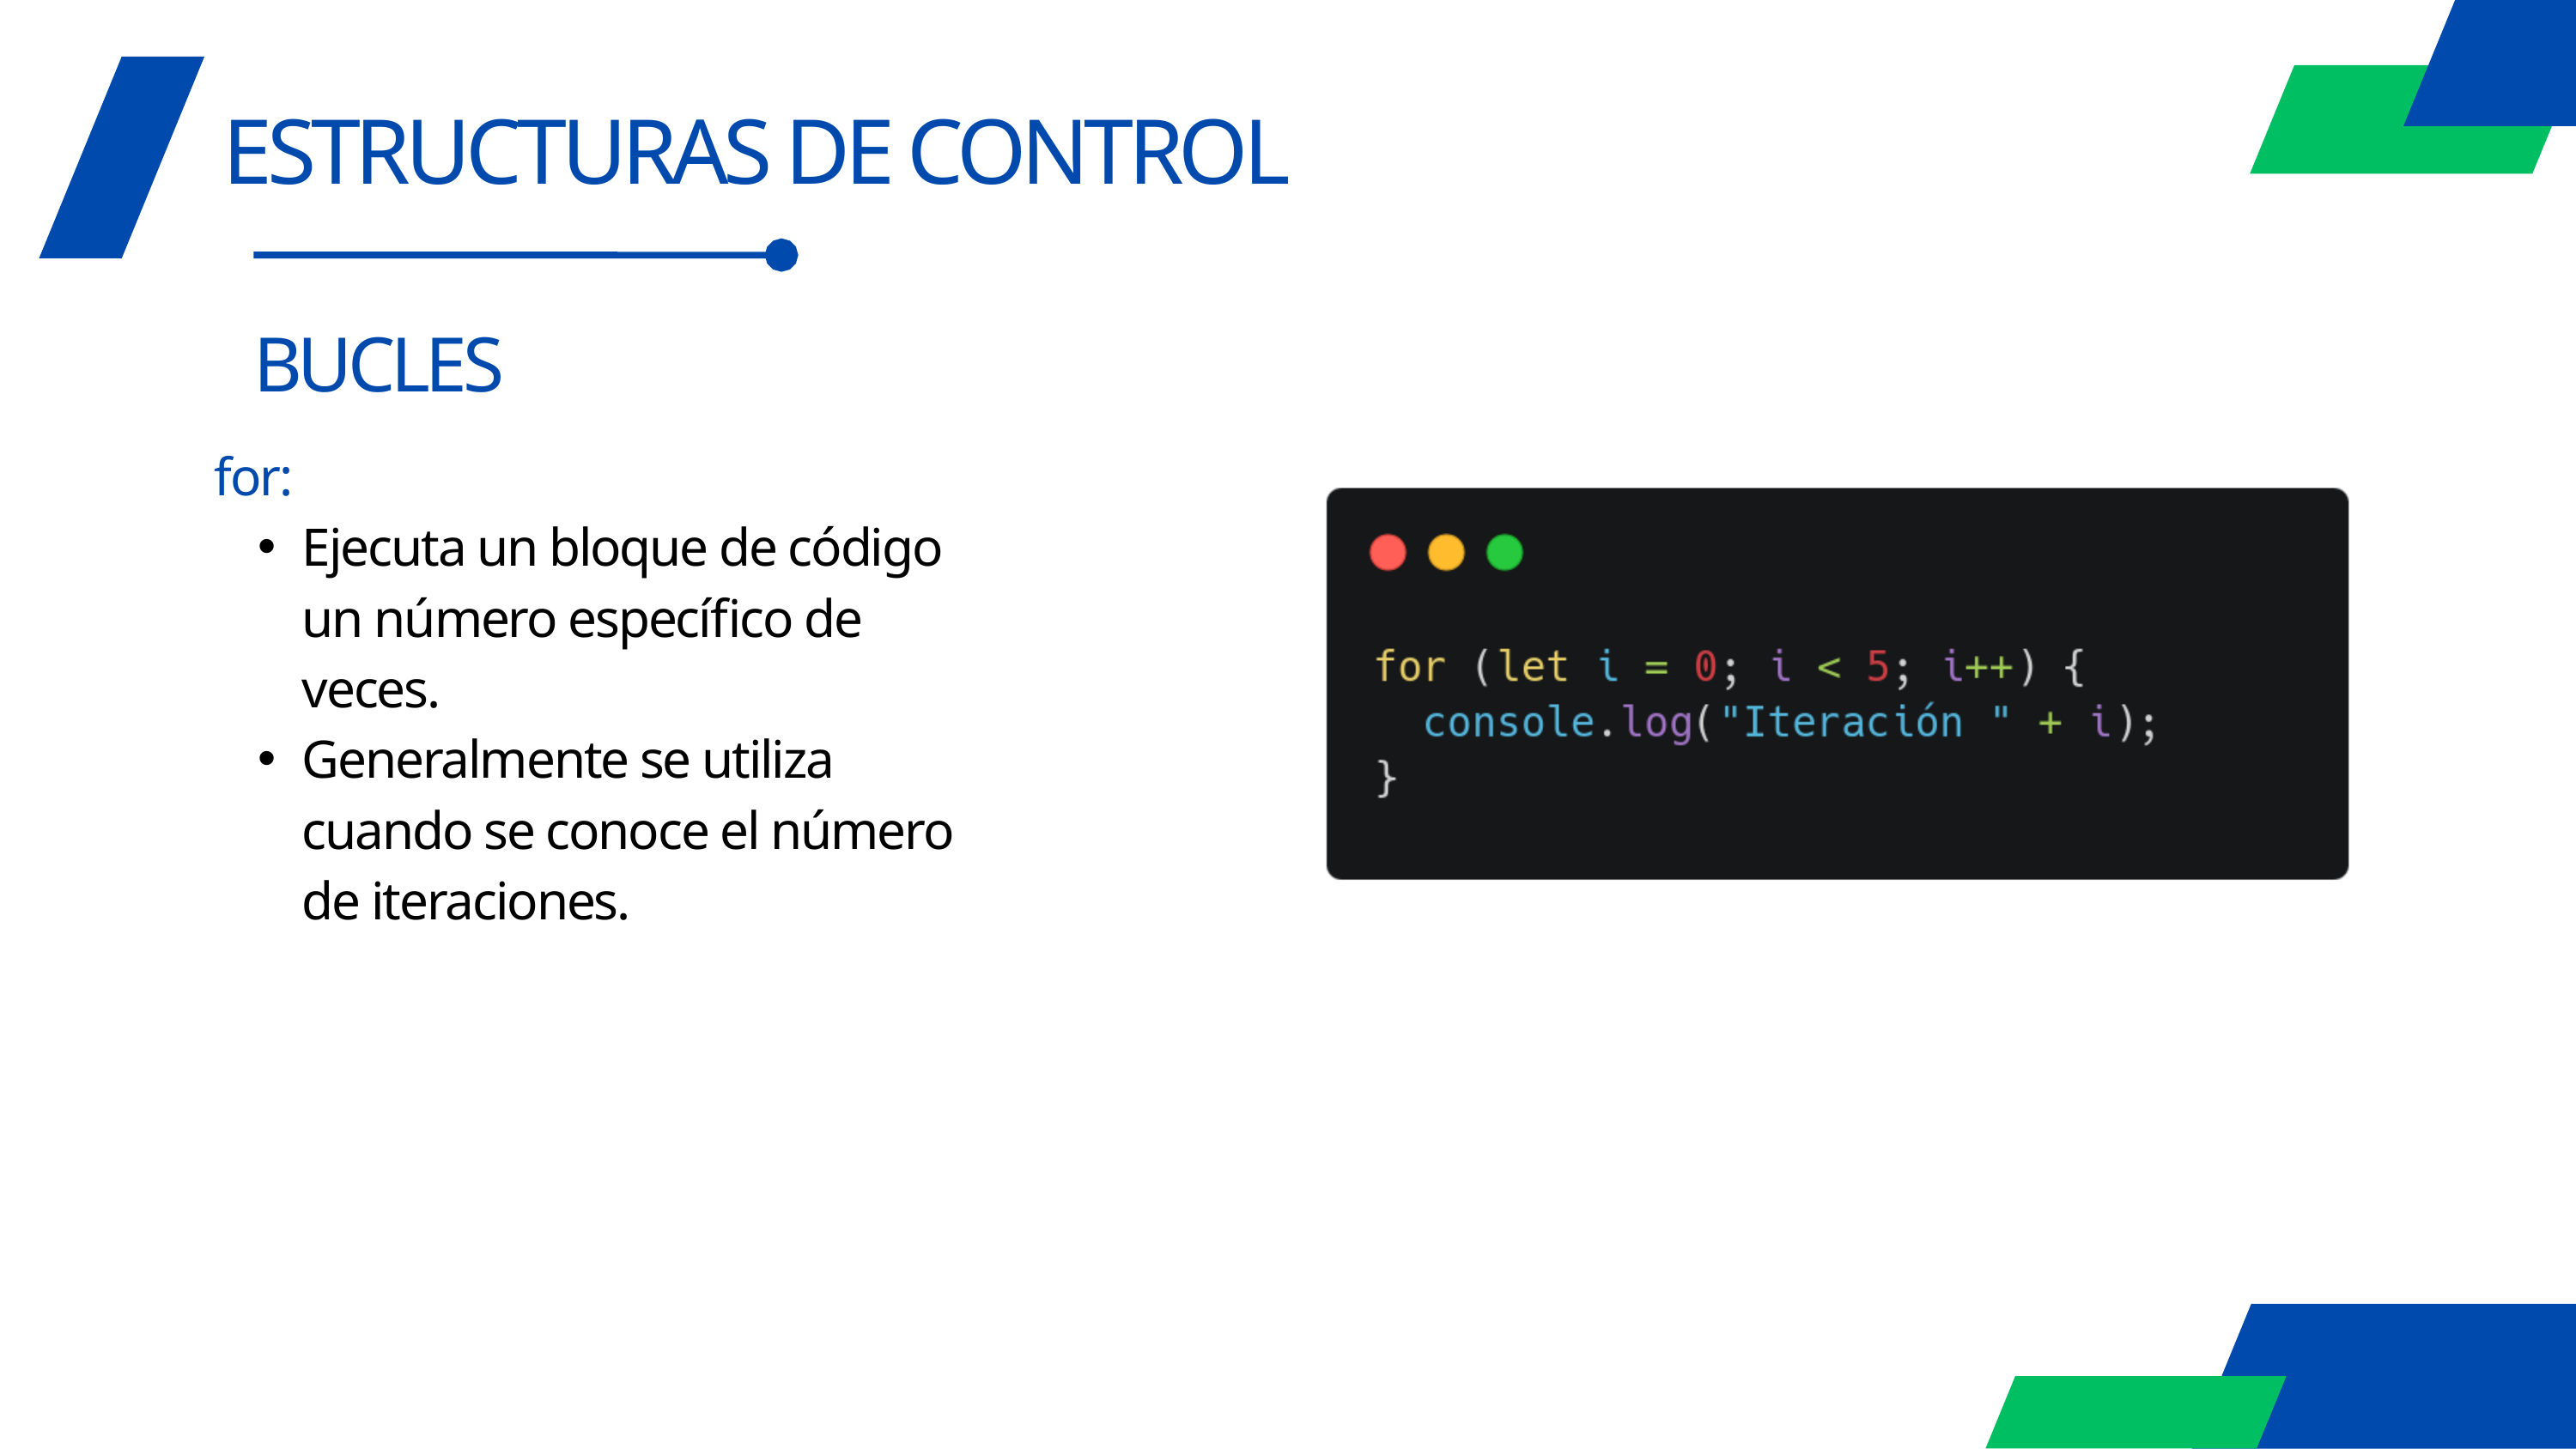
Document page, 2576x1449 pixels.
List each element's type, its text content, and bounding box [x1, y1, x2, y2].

text_box for: Ejecuta un bloque de código un número específico de veces. Generalmente se utiliza cuando se conoce el número de iteraciones. [214, 435, 987, 931]
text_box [2259, 64, 2567, 167]
text_box ESTRUCTURAS DE CONTROL [222, 76, 1838, 203]
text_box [1985, 1370, 2287, 1449]
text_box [2413, 0, 2576, 120]
text_box [1163, 326, 2512, 1042]
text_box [2191, 1292, 2576, 1449]
text_box BUCLES [253, 300, 987, 407]
text_box [253, 246, 791, 264]
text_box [39, 40, 205, 259]
